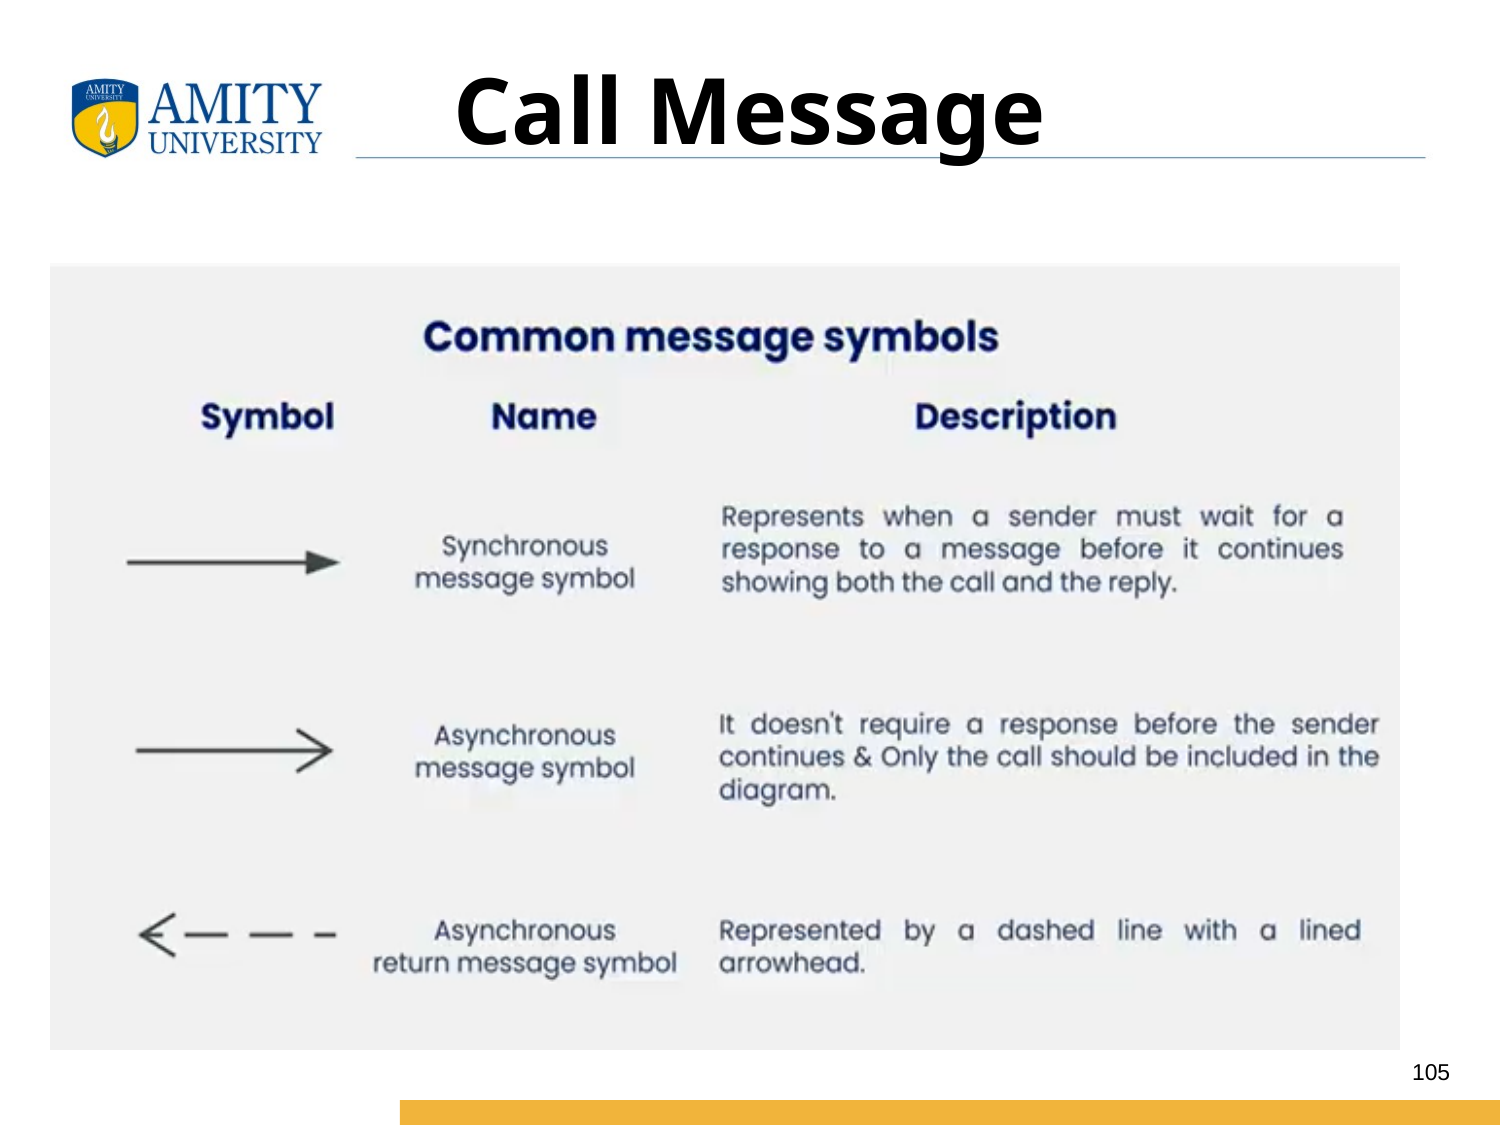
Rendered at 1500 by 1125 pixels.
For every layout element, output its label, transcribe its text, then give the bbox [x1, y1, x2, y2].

slide_number 105 [1115, 1049, 1466, 1125]
picture [0, 0, 1500, 188]
picture [49, 263, 1401, 1051]
title Call Message [75, 45, 1425, 233]
